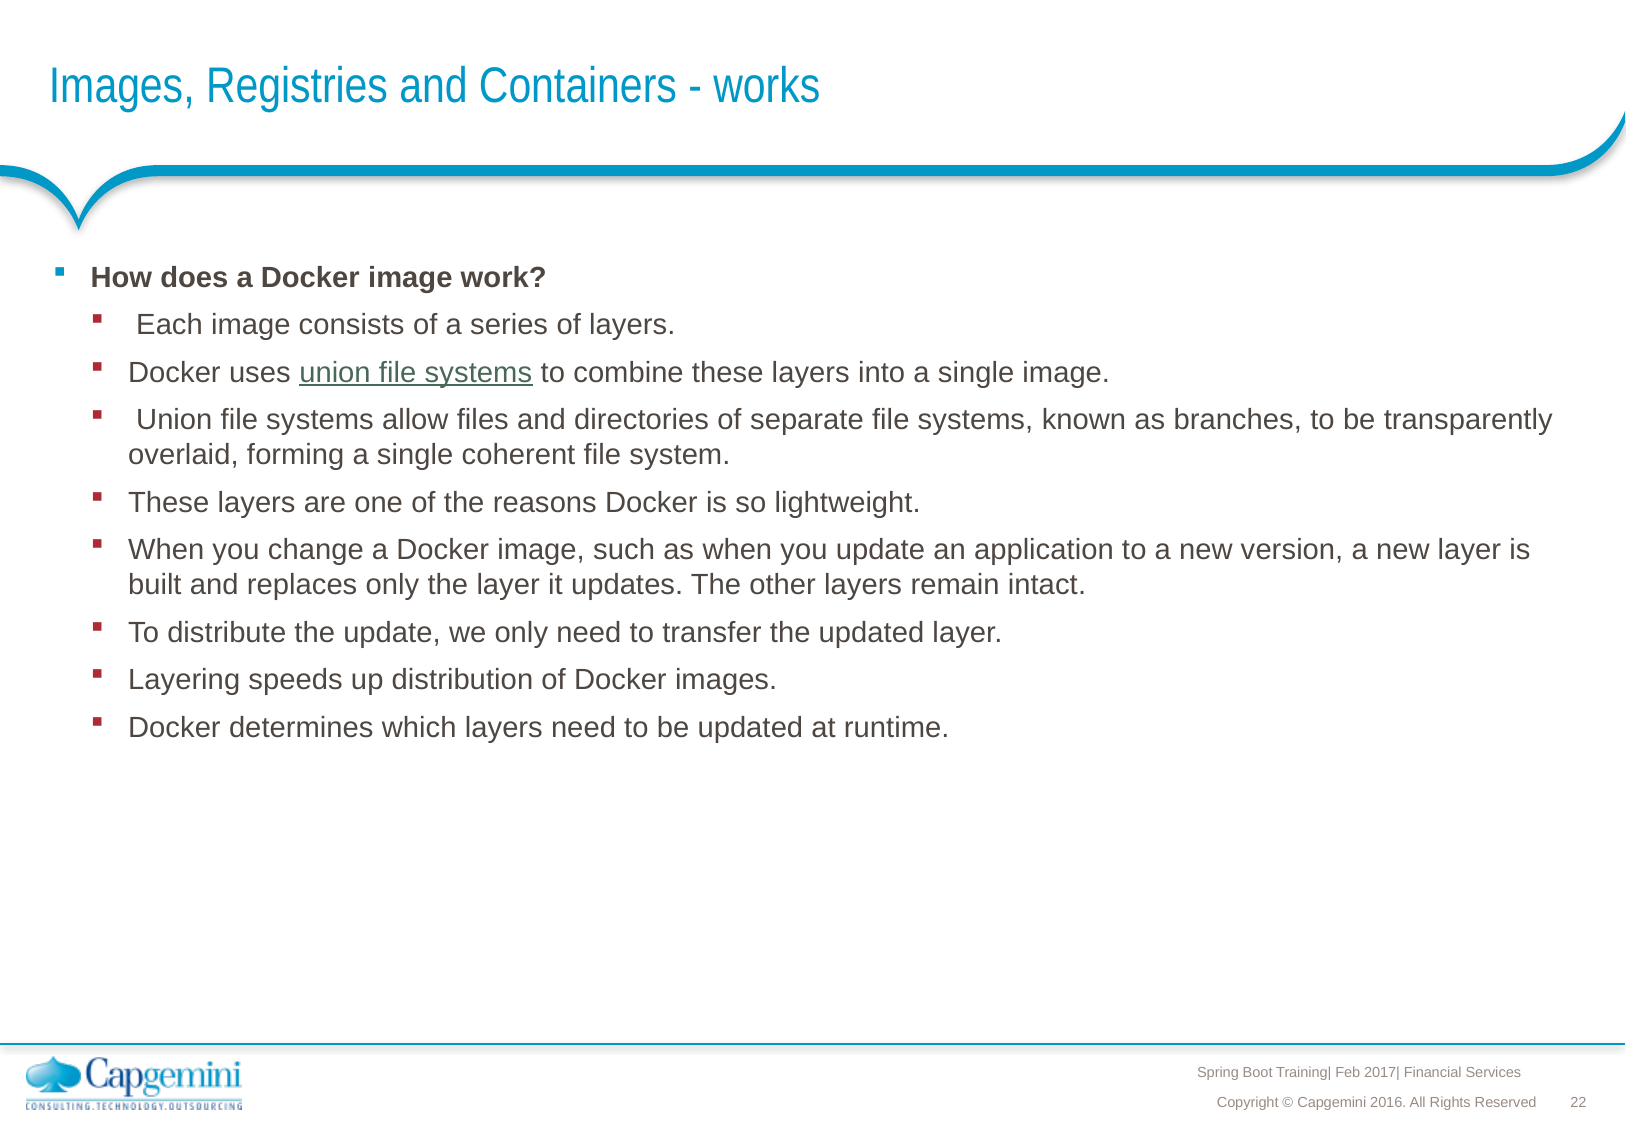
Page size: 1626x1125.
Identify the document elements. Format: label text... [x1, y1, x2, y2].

picture [26, 1056, 242, 1110]
list How does a Docker image work? Each image consists of a series of layers. Docker uses union file systems to combine these layers into a single image. Union file systems allow files and directories of separate file systems, known as branches, to be transparently overlaid, forming a single coherent file system. These layers are one of the reasons Docker is so lightweight. When you change a Docker image, such as when you update an application to a new version, a new layer is built and replaces only the layer it updates. The other layers remain intact. To distribute the update, we only need to transfer the updated layer. Layering speeds up distribution of Docker images. Docker determines which layers need to be updated at runtime. [53, 246, 1573, 1030]
title Images, Registries and Containers - works [0, 0, 1625, 165]
